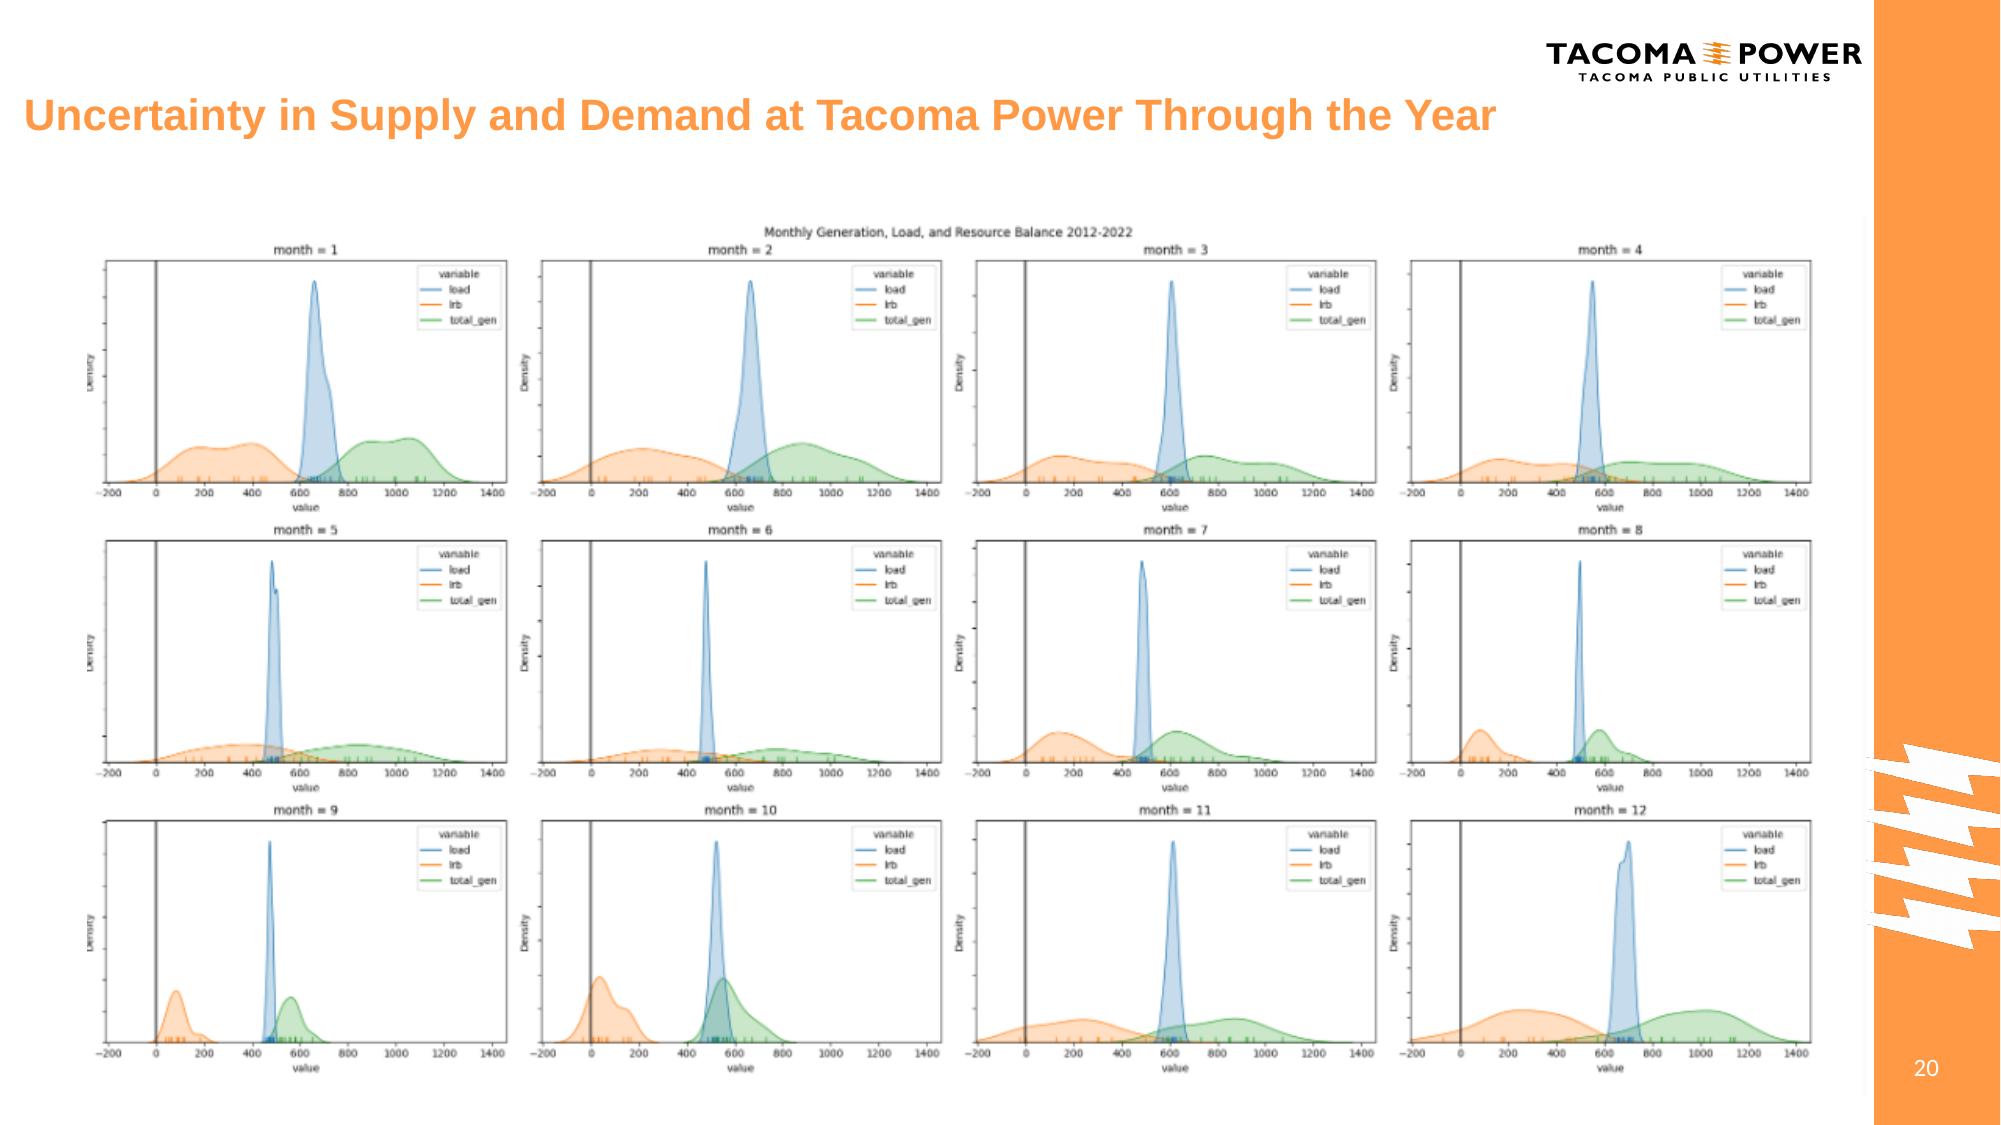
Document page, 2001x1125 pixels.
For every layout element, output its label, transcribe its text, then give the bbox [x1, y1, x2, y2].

picture [87, 215, 2000, 1097]
slide_number 20 [1866, 1036, 1955, 1097]
picture [1531, 30, 1877, 93]
title Uncertainty in Supply and Demand at Tacoma Power Through the Year [8, 68, 1541, 164]
